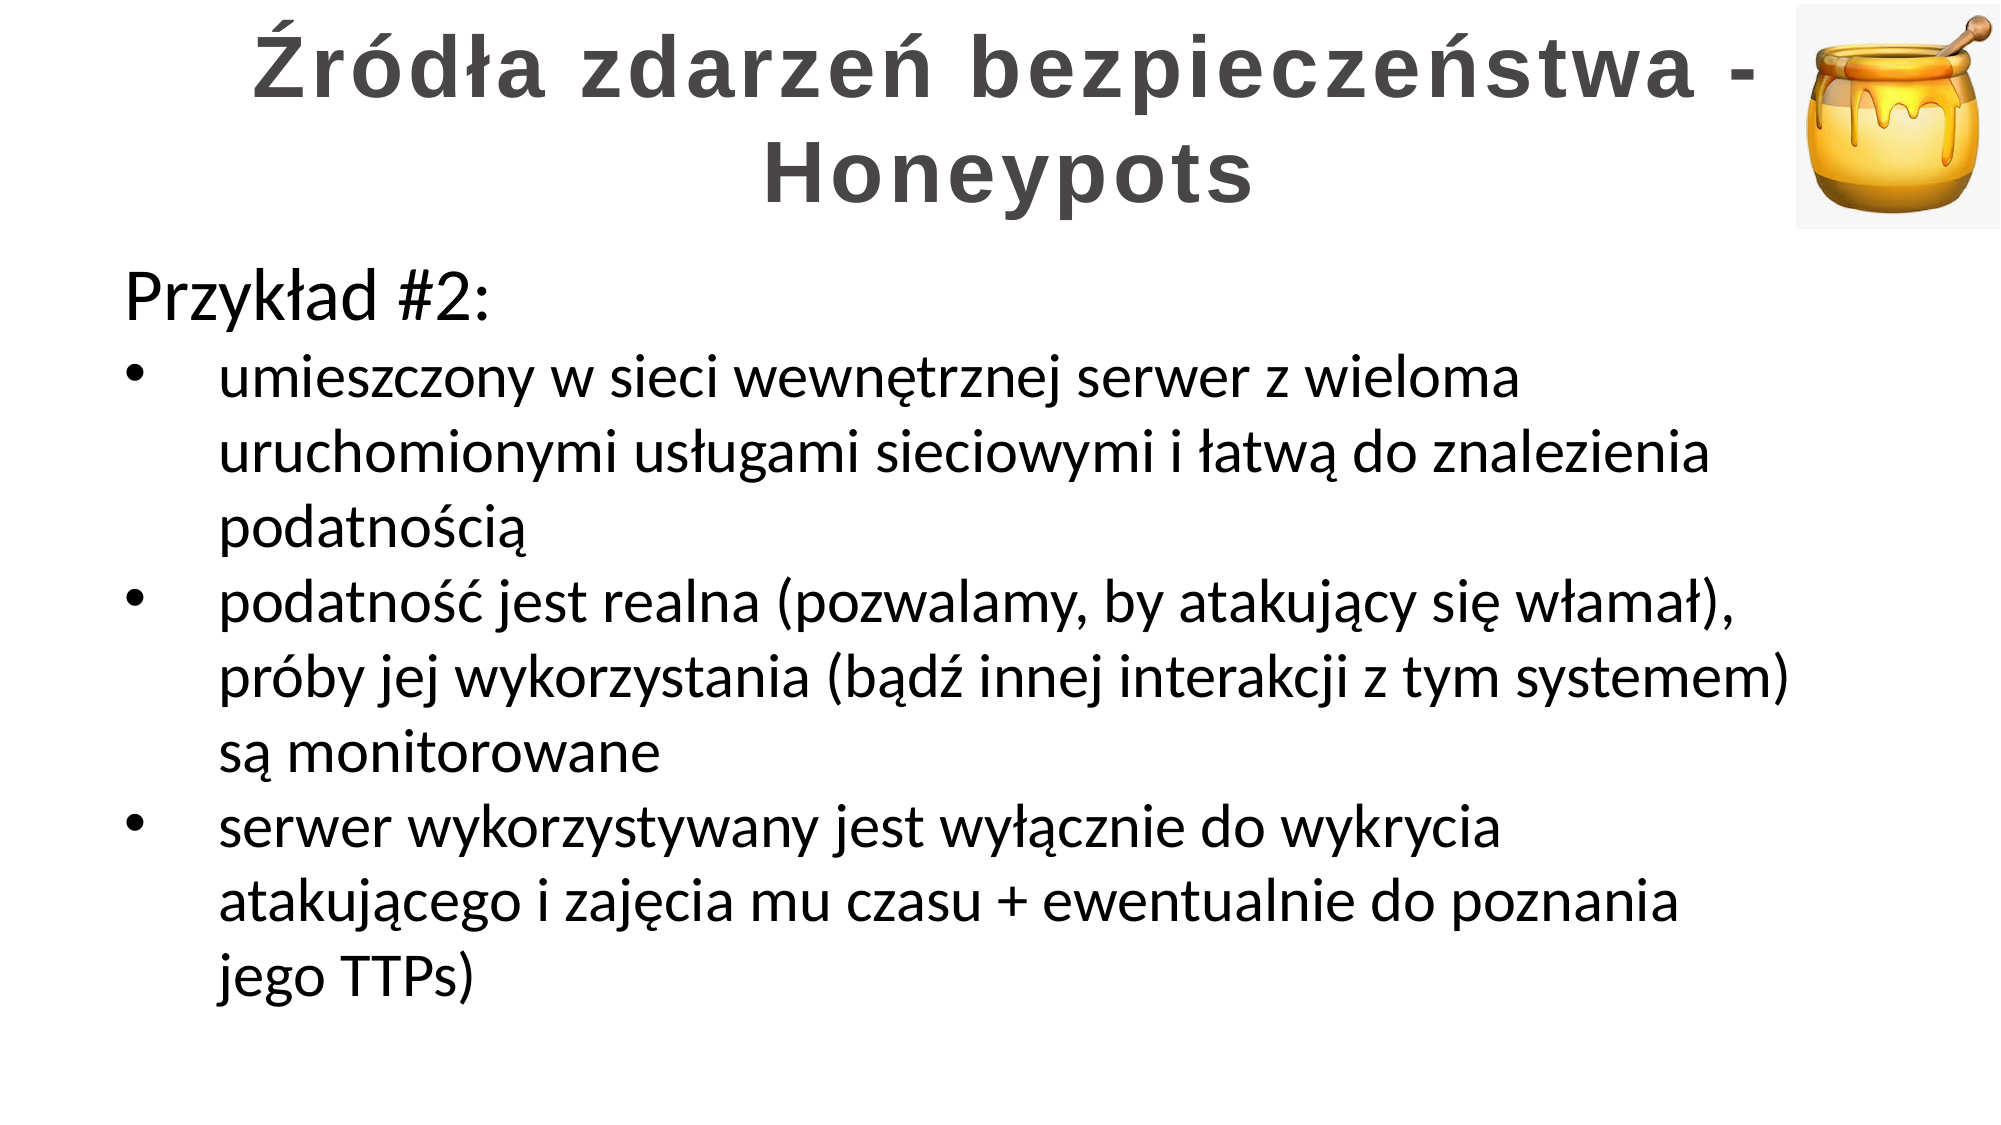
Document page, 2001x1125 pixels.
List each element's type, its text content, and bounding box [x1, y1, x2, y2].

text_box Przykład #2: umieszczony w sieci wewnętrznej serwer z wieloma uruchomionymi usługami sieciowymi i łatwą do znalezienia podatnością podatność jest realna (pozwalamy, by atakujący się włamał), próby jej wykorzystania (bądź innej interakcji z tym systemem) są monitorowane serwer wykorzystywany jest wyłącznie do wykrycia atakującego i zajęcia mu czasu + ewentualnie do poznania jego TTPs) [124, 244, 1796, 1010]
picture [1796, 3, 2000, 229]
text_box Źródła zdarzeń bezpieczeństwa - Honeypots [124, 10, 1791, 220]
